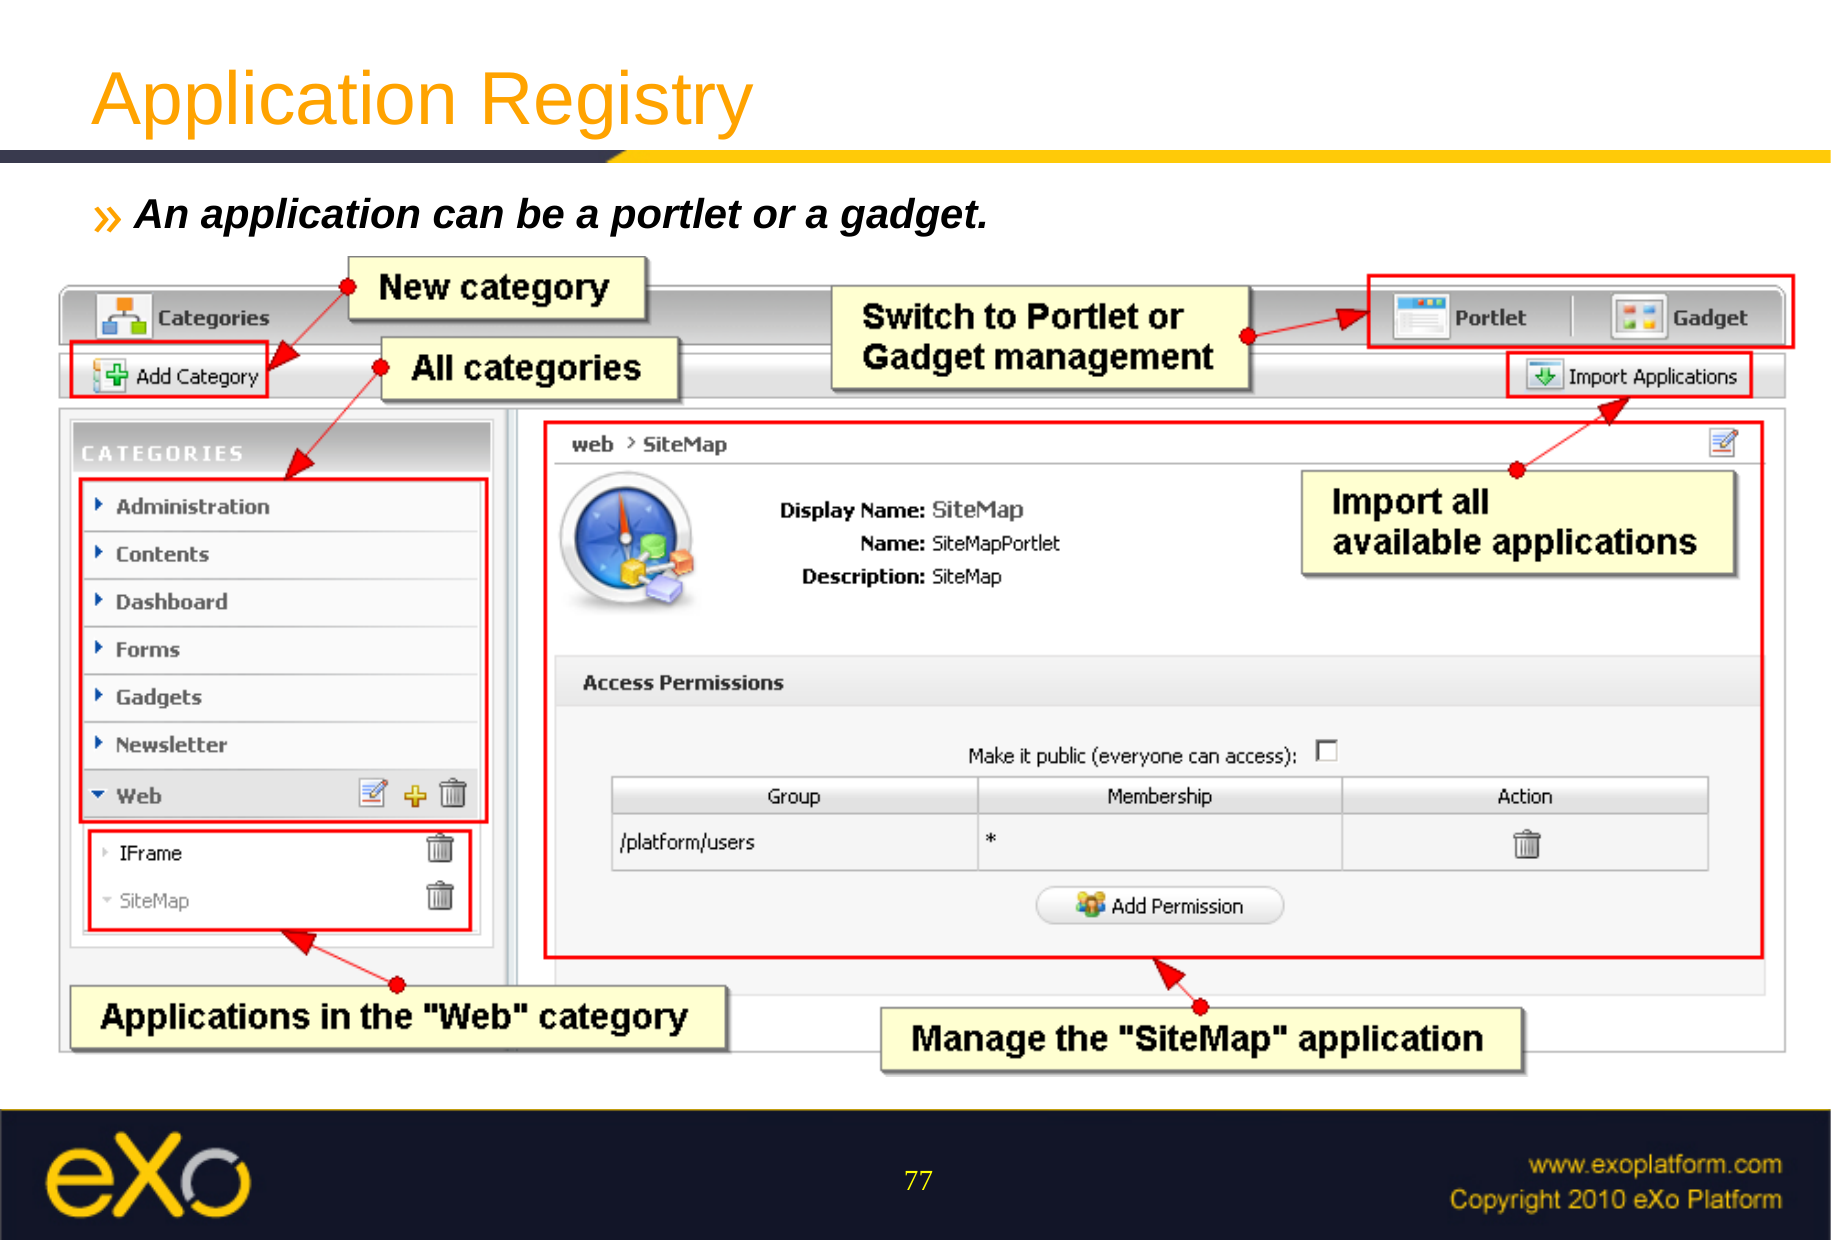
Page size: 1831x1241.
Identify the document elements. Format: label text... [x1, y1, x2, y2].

picture [0, 150, 1831, 163]
text_box Application Registry [91, 49, 1739, 151]
picture [47, 256, 1801, 1077]
picture [0, 1109, 1831, 1240]
text_box An application can be a portlet or a gadget. [91, 186, 1739, 256]
